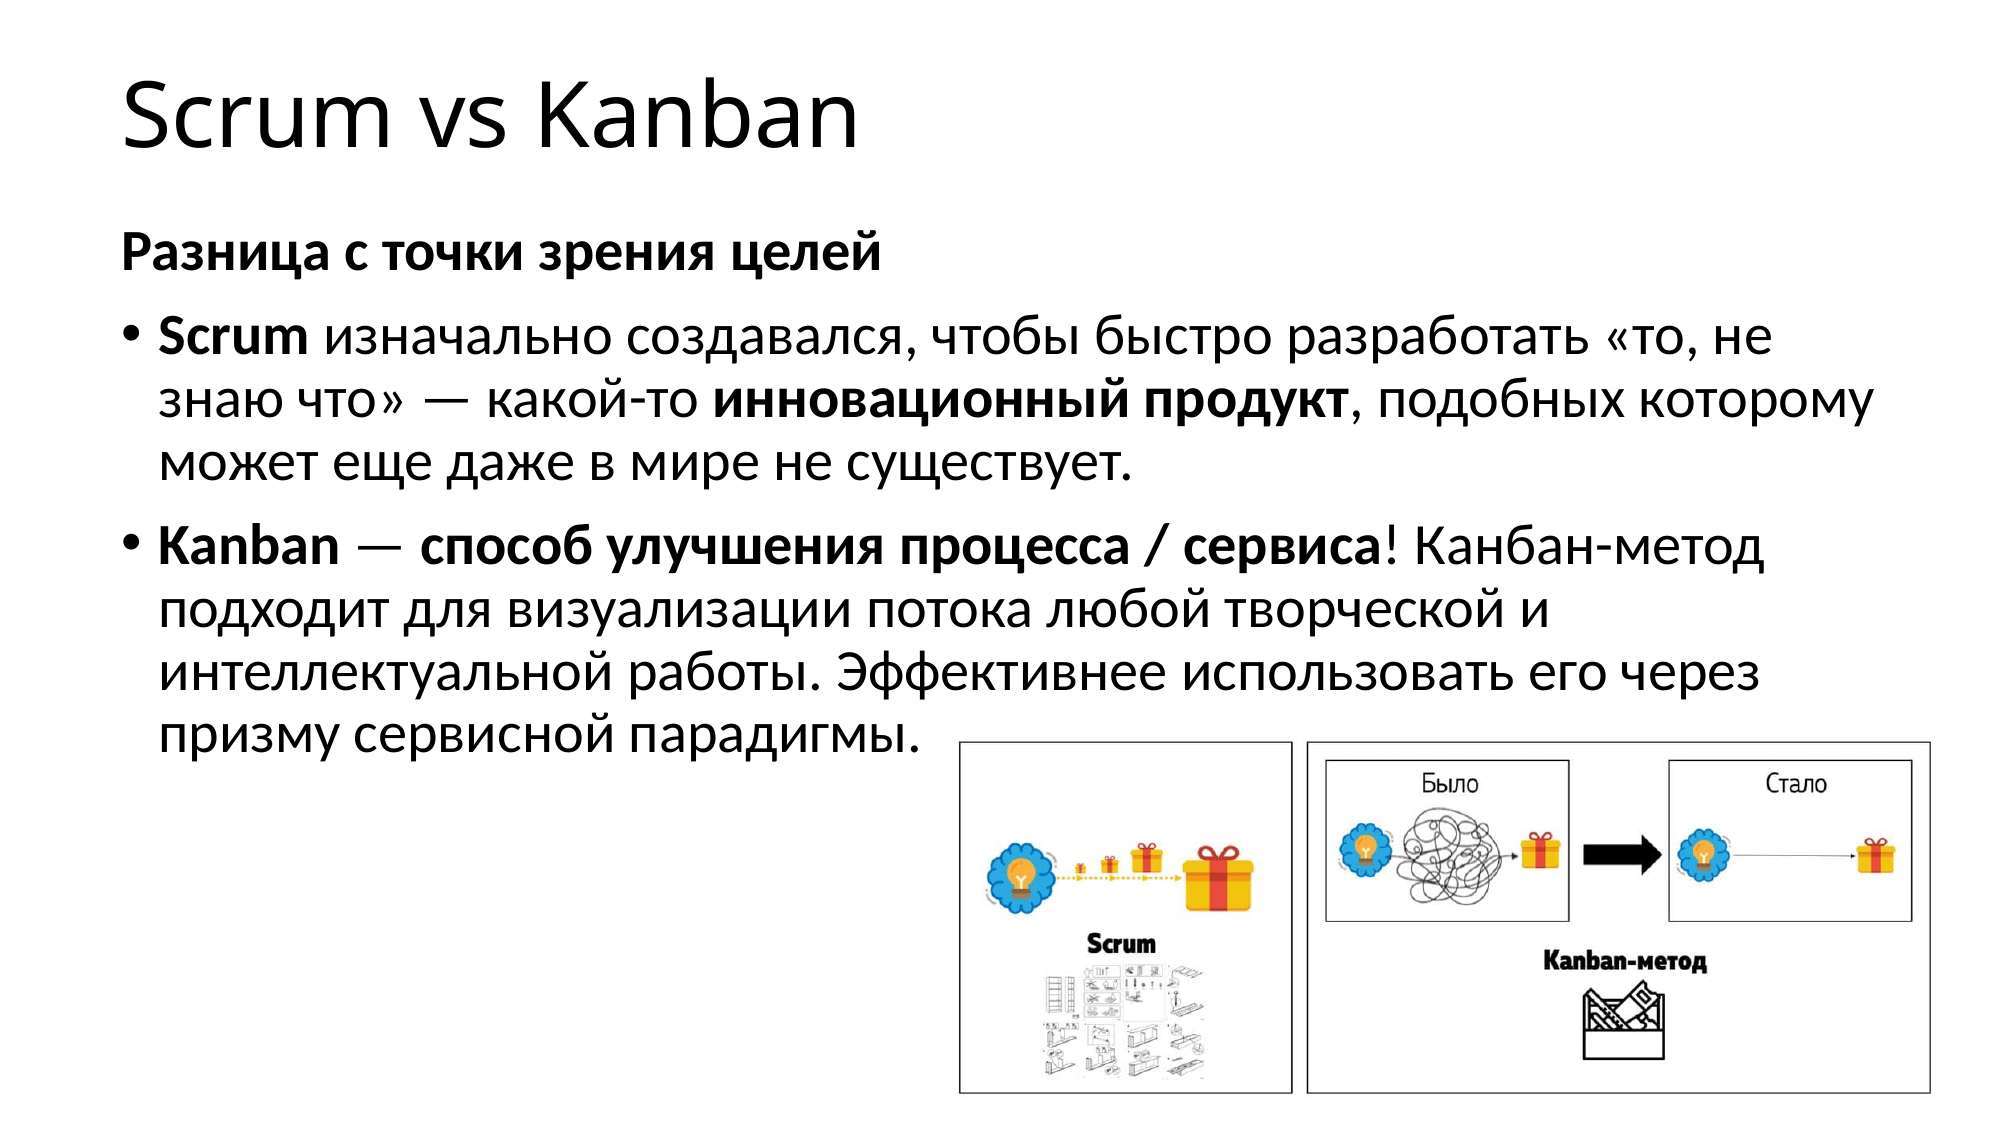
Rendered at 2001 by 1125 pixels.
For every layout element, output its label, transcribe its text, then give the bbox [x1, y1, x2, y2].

list Разница с точки зрения целей Scrum изначально создавался, чтобы быстро разработать «то, не знаю что» — какой-то инновационный продукт, подобных которому может еще даже в мире не существует. Kanban — способ улучшения процесса / сервиса! Канбан-метод подходит для визуализации потока любой творческой и интеллектуальной работы. Эффективнее использовать его через призму сервисной парадигмы. [106, 212, 1917, 960]
picture [930, 713, 1958, 1125]
title Scrum vs Kanban [106, 59, 1832, 176]
